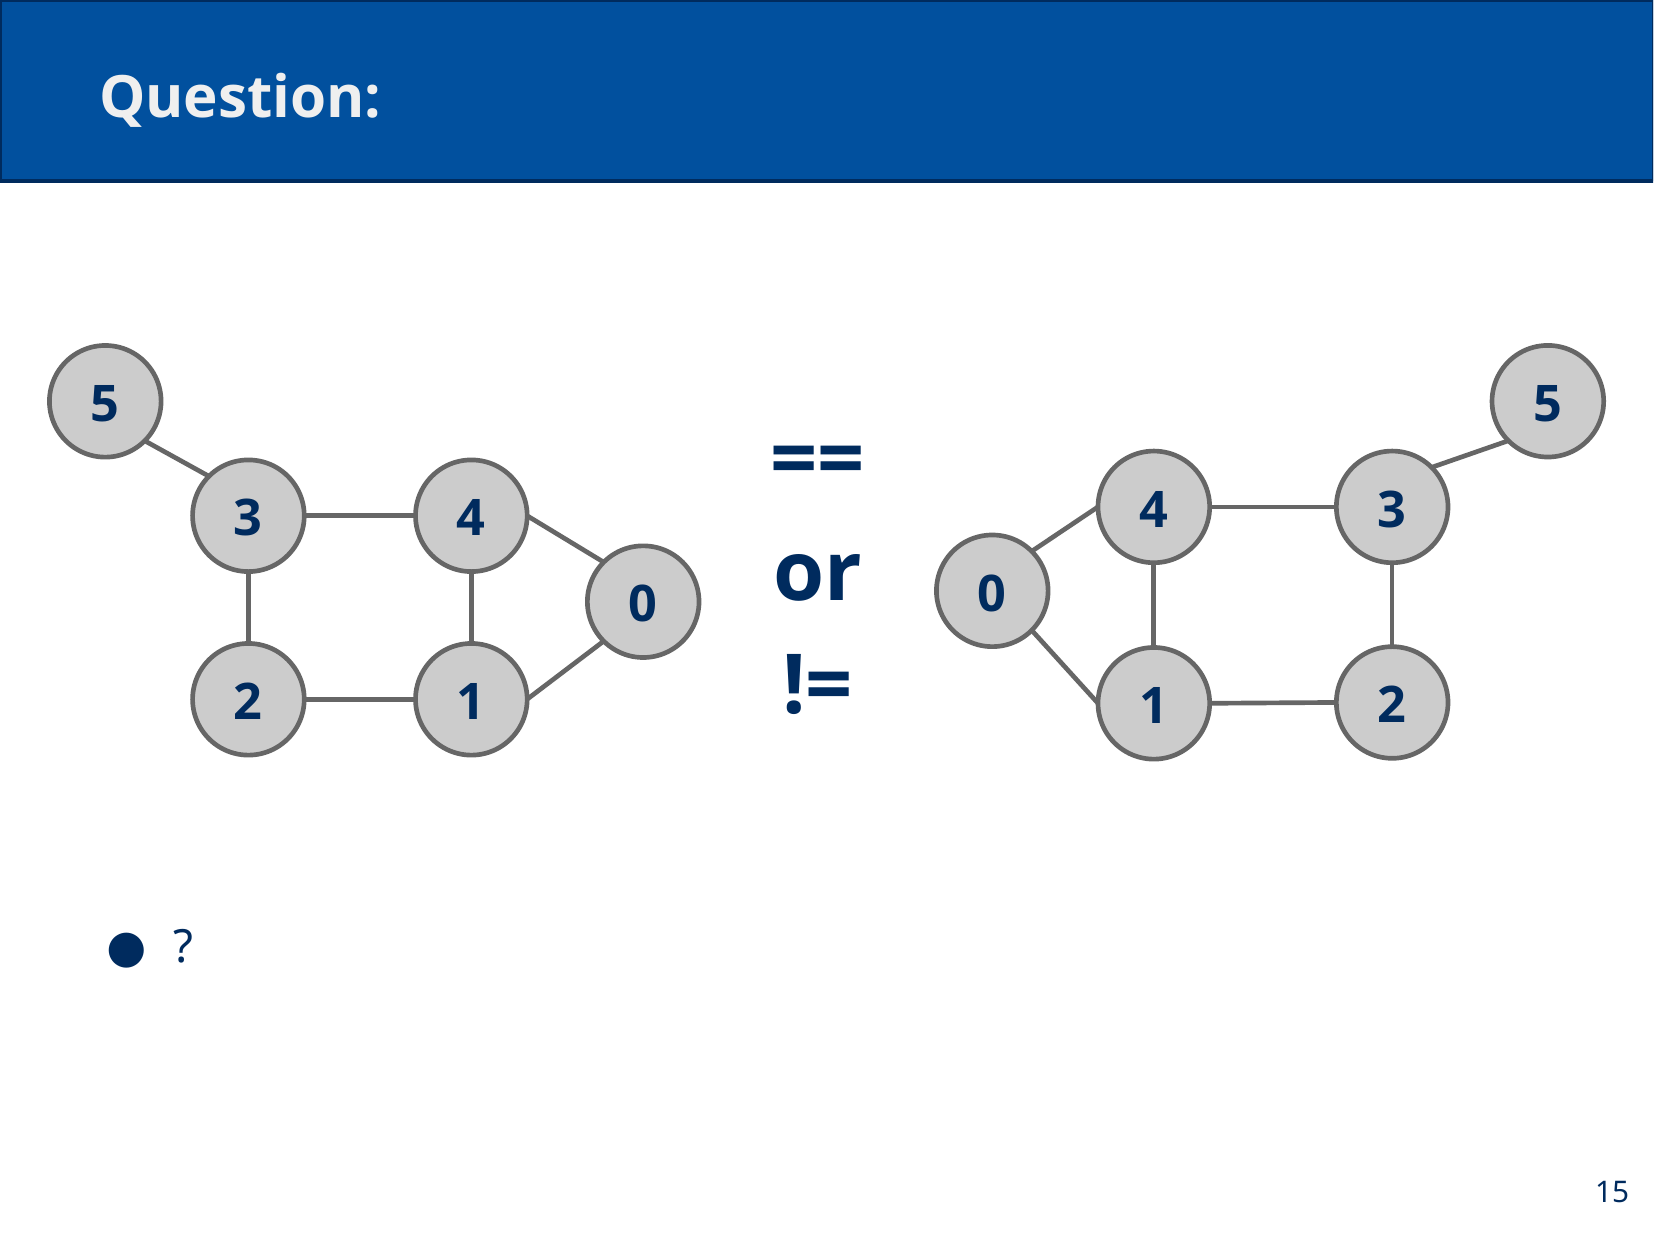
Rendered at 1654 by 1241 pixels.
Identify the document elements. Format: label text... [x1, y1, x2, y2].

slide_number 15 [1546, 1145, 1647, 1241]
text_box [936, 345, 1604, 760]
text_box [49, 345, 700, 756]
list ? [73, 873, 1562, 1035]
title Question: [82, 36, 1571, 146]
list == or != [721, 388, 915, 760]
